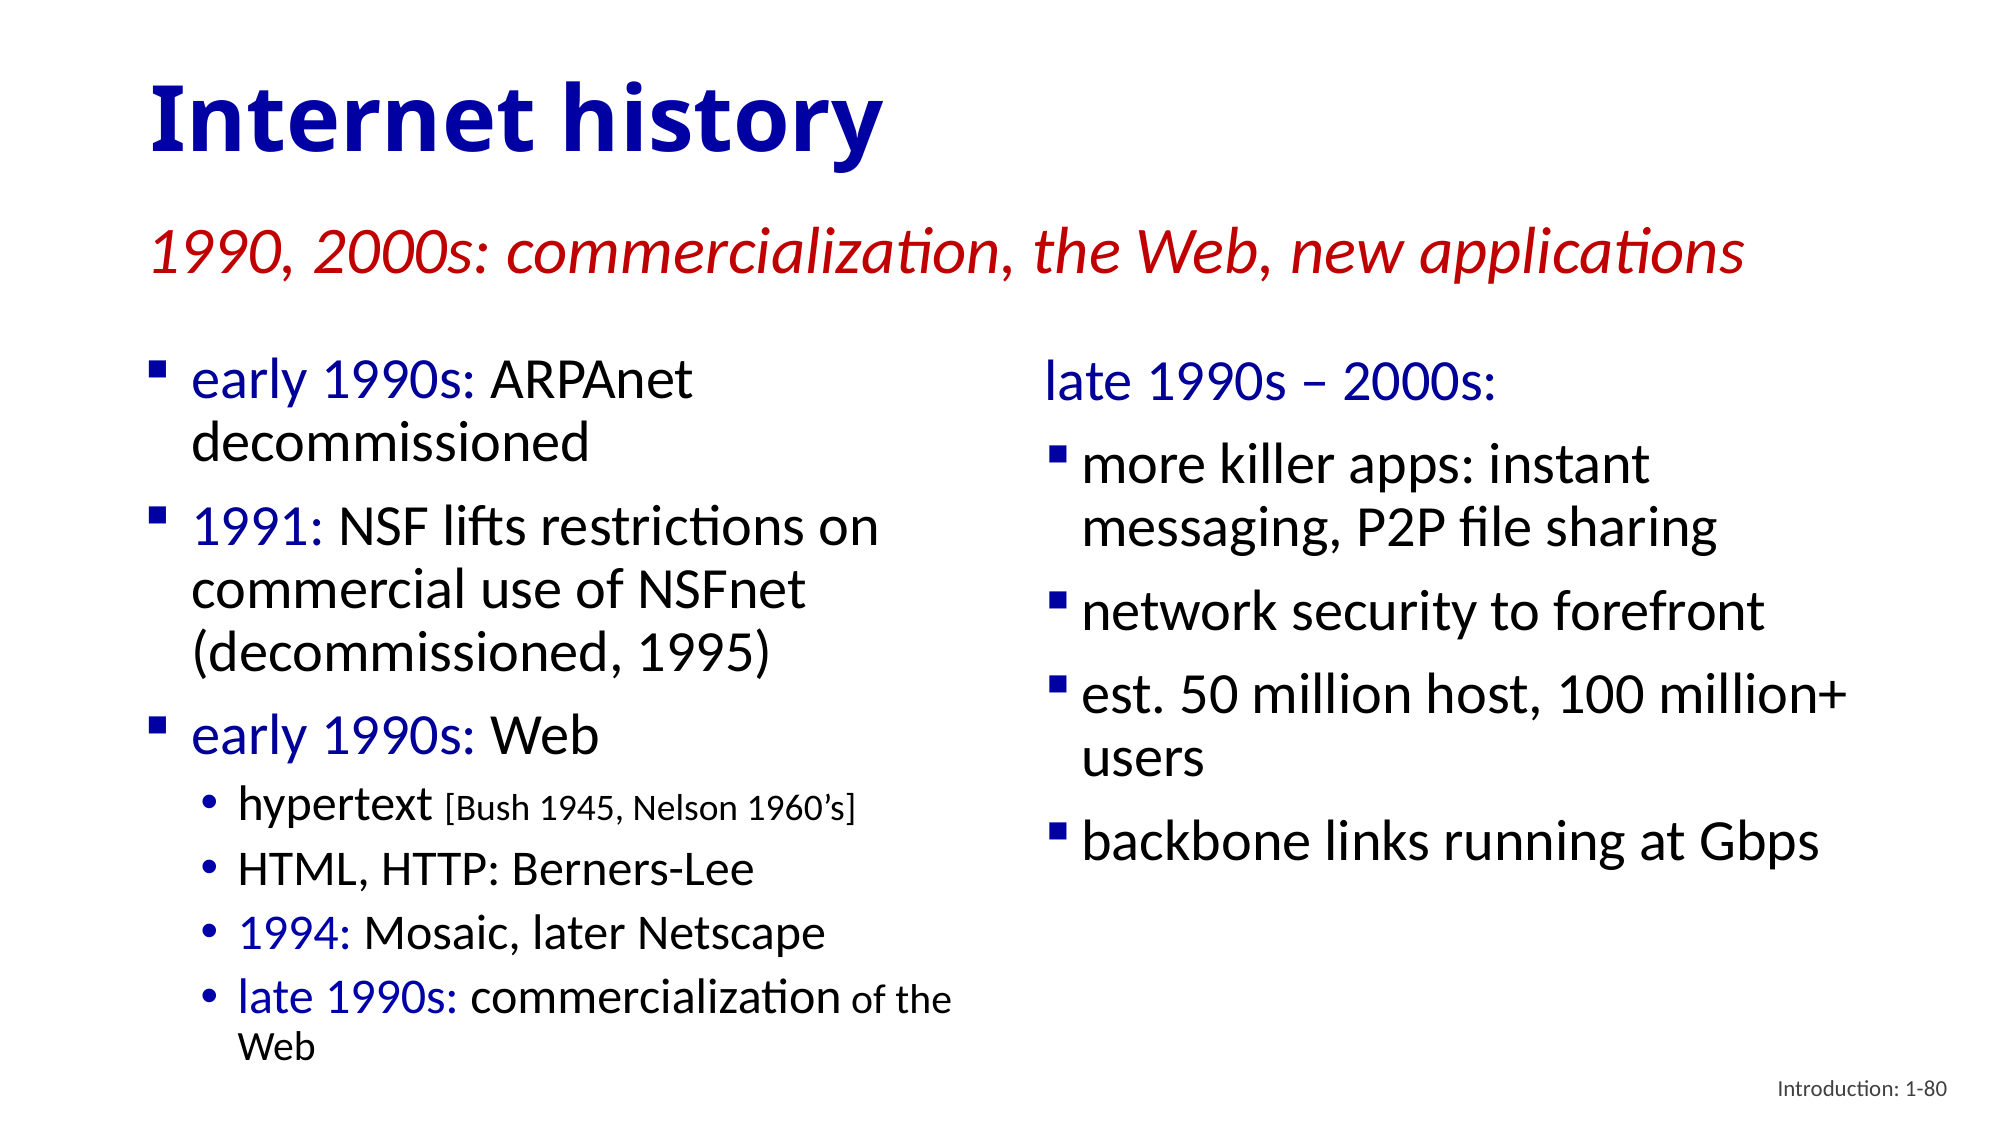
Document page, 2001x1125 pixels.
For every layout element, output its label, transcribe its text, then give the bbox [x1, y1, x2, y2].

text_box early 1990s: ARPAnet decommissioned 1991: NSF lifts restrictions on commercial use of NSFnet (decommissioned, 1995) early 1990s: Web hypertext [Bush 1945, Nelson 1960’s] HTML, HTTP: Berners-Lee 1994: Mosaic, later Netscape late 1990s: commercialization of the Web [129, 341, 1045, 1115]
text_box 1990, 2000s: commercialization, the Web, new applications [131, 199, 1762, 294]
title Internet history [135, 47, 1861, 195]
slide_number Introduction: 1-80 [1512, 1056, 1963, 1117]
text_box late 1990s – 2000s: more killer apps: instant messaging, P2P file sharing network security to forefront est. 50 million host, 100 million+ users backbone links running at Gbps [1008, 342, 1924, 1055]
